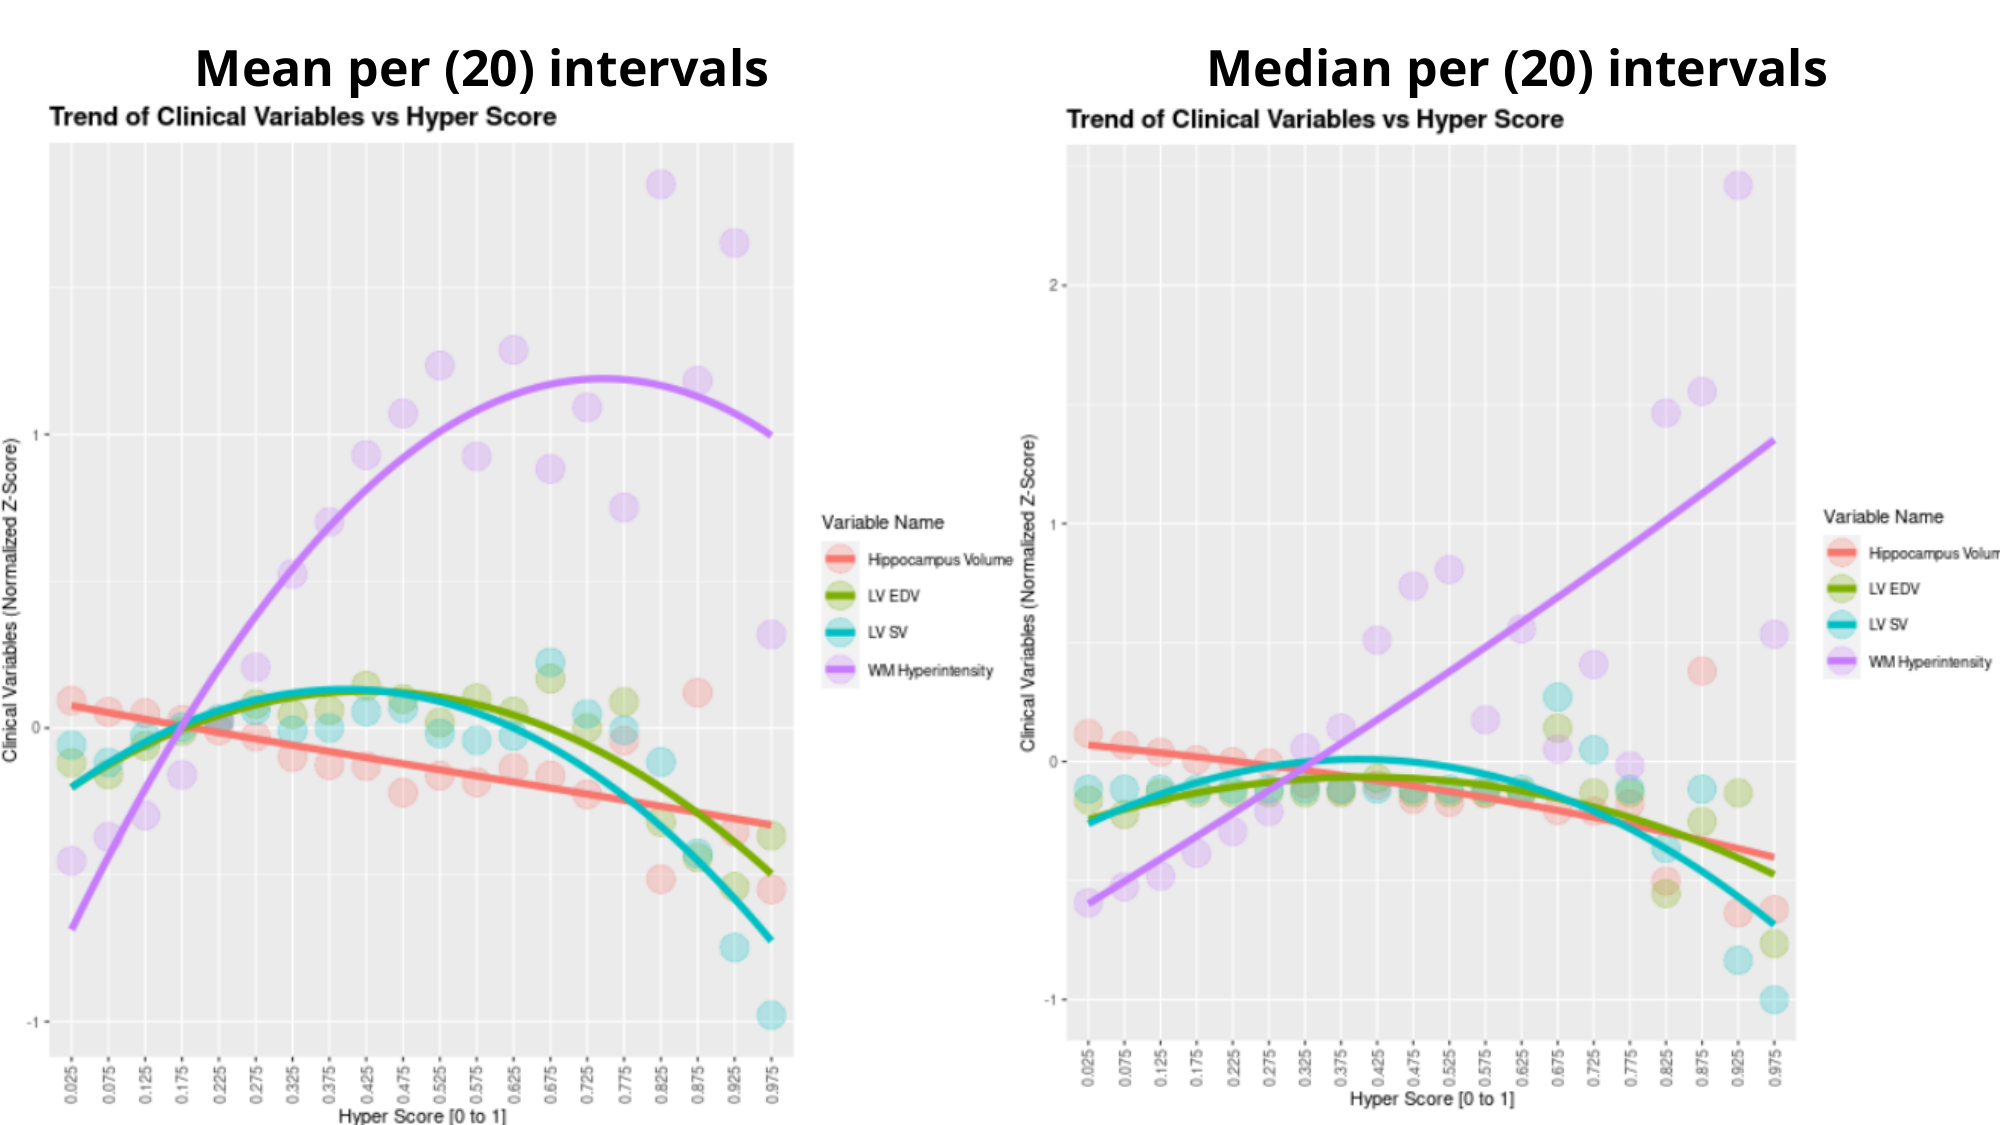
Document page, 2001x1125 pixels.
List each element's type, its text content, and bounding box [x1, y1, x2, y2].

text_box Mean per (20) intervals [0, 29, 965, 104]
text_box Median per (20) intervals [1035, 29, 2000, 104]
picture [0, 104, 2000, 1125]
